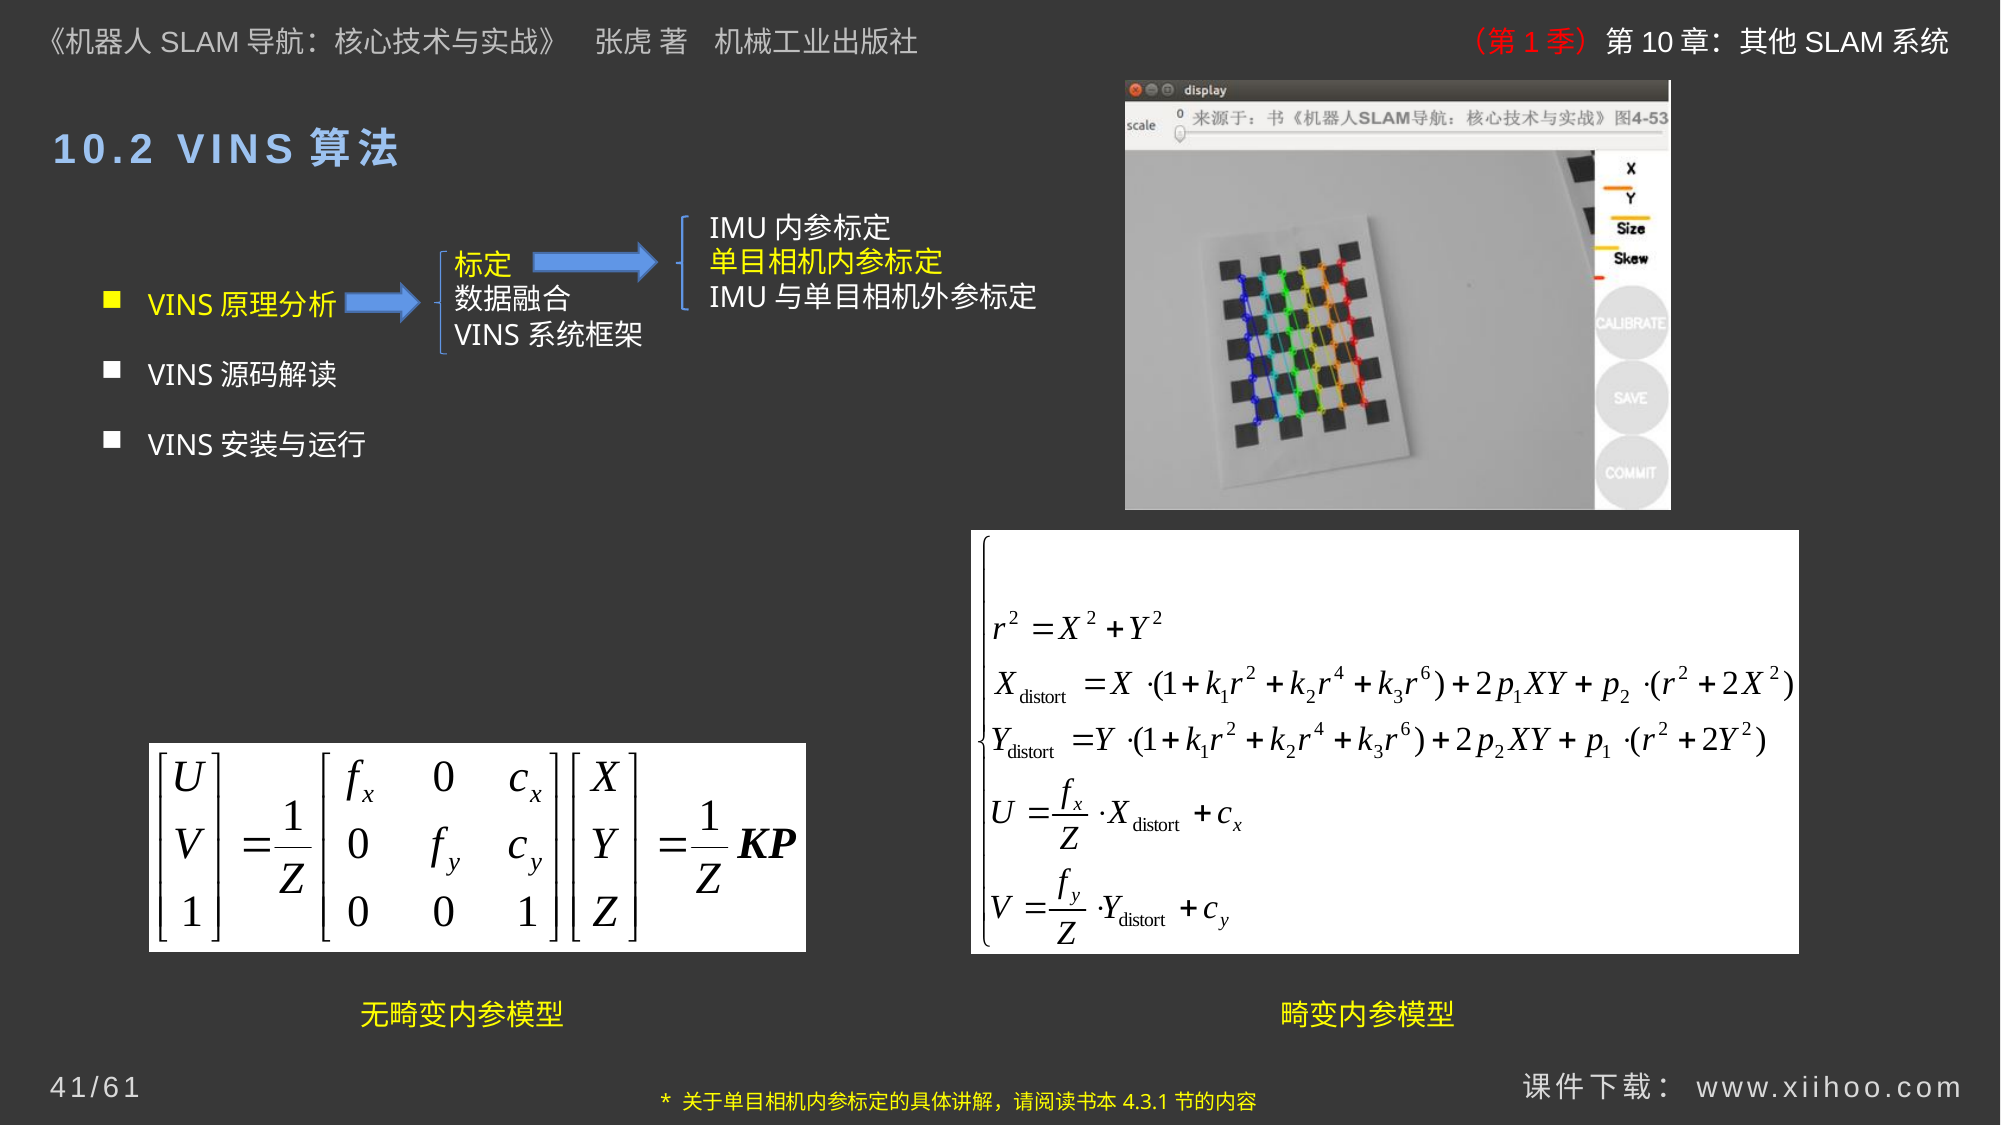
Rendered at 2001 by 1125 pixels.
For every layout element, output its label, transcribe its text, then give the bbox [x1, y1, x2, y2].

text_box [344, 281, 422, 324]
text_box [149, 742, 807, 953]
text_box （第1季）第10章：其他SLAM系统 [1075, 16, 1965, 66]
text_box [675, 215, 689, 311]
text_box 畸变内参模型 [1265, 954, 1504, 1039]
text_box IMU内参标定 单目相机内参标定 IMU与单目相机外参标定 [694, 201, 1053, 322]
picture [0, 0, 2001, 1125]
text_box 无畸变内参模型 [345, 953, 584, 1039]
text_box * 关于单目相机内参标定的具体讲解，请阅读书本4.3.1节的内容 [645, 1081, 1286, 1122]
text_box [970, 530, 1799, 954]
text_box 41/61 [34, 1060, 187, 1111]
title 10.2 VINS算法 [38, 98, 620, 180]
text_box VINS原理分析 VINS源码解读 VINS安装与运行 [86, 243, 501, 469]
text_box [532, 241, 659, 283]
text_box 《机器人SLAM导航：核心技术与实战》 张虎 著 机械工业出版社 [16, 16, 940, 66]
text_box 标定 数据融合 VINS系统框架 [439, 238, 659, 359]
text_box 课件下载：www.xiihoo.com [1493, 1057, 1991, 1114]
